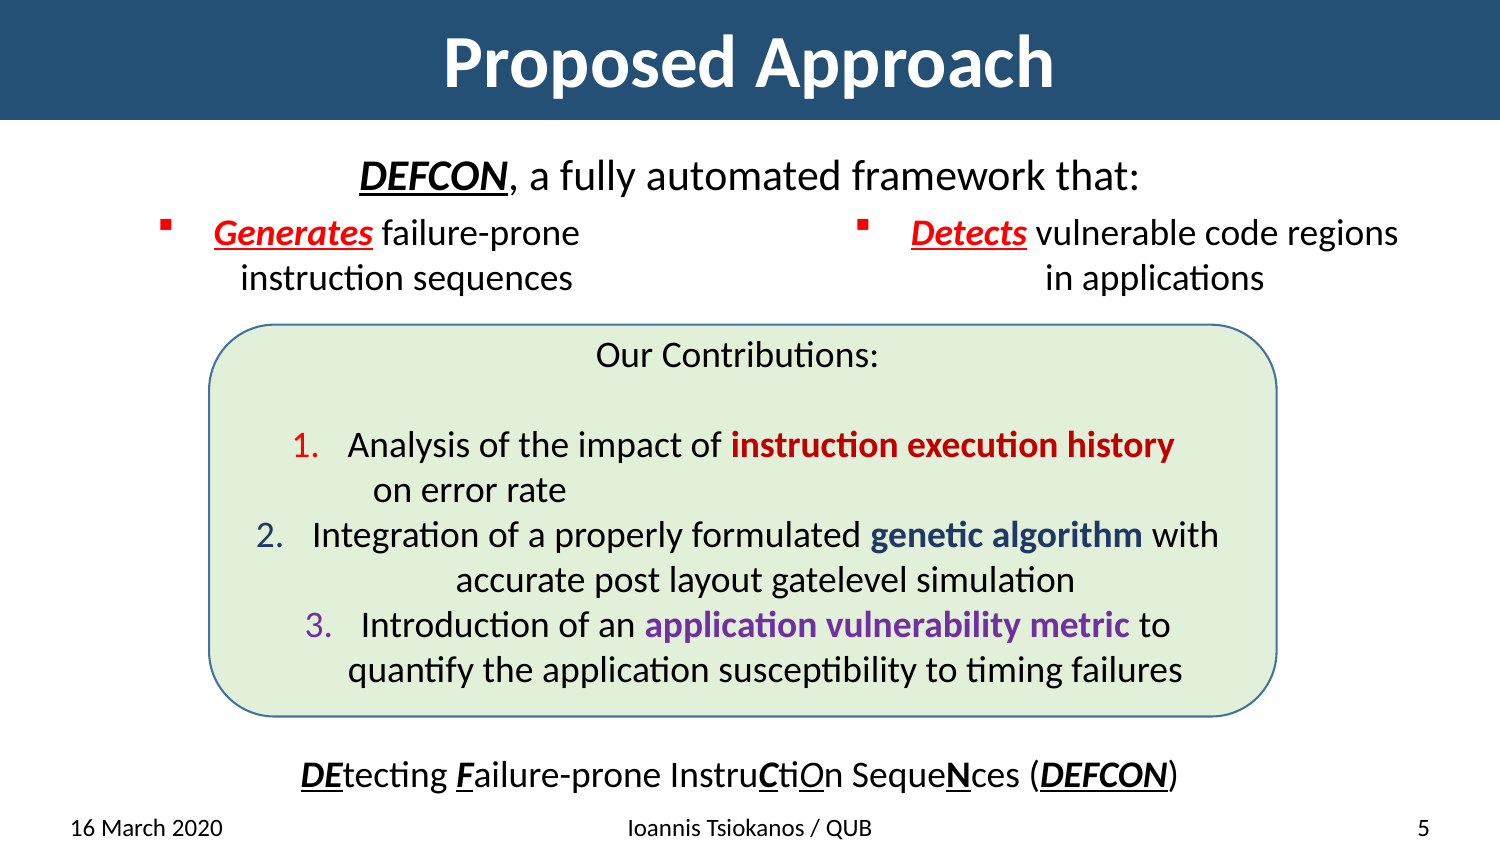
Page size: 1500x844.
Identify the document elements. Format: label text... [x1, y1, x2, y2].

footer Ioannis Tsiokanos / QUB [496, 804, 1004, 844]
slide_number 5 [1059, 804, 1445, 844]
text_box Our Contributions: Analysis of the impact of instruction execution history on error rate Integration of a properly formulated genetic algorithm with accurate post layout gatelevel simulation Introduction of an application vulnerability metric to quantify the application susceptibility to timing failures [223, 322, 1252, 787]
text_box Generates failure-prone instruction sequences [83, 200, 663, 306]
list DEFCON, a fully automated framework that: [0, 144, 1500, 775]
title Proposed Approach [22, 15, 1478, 111]
text_box [208, 348, 223, 694]
text_box DEtecting Failure-prone InstruCtiOn SequeNces (DEFCON) [285, 742, 1200, 803]
text_box Detects vulnerable code regions in applications [837, 200, 1417, 306]
text_box [1252, 337, 1278, 704]
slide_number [55, 804, 441, 844]
